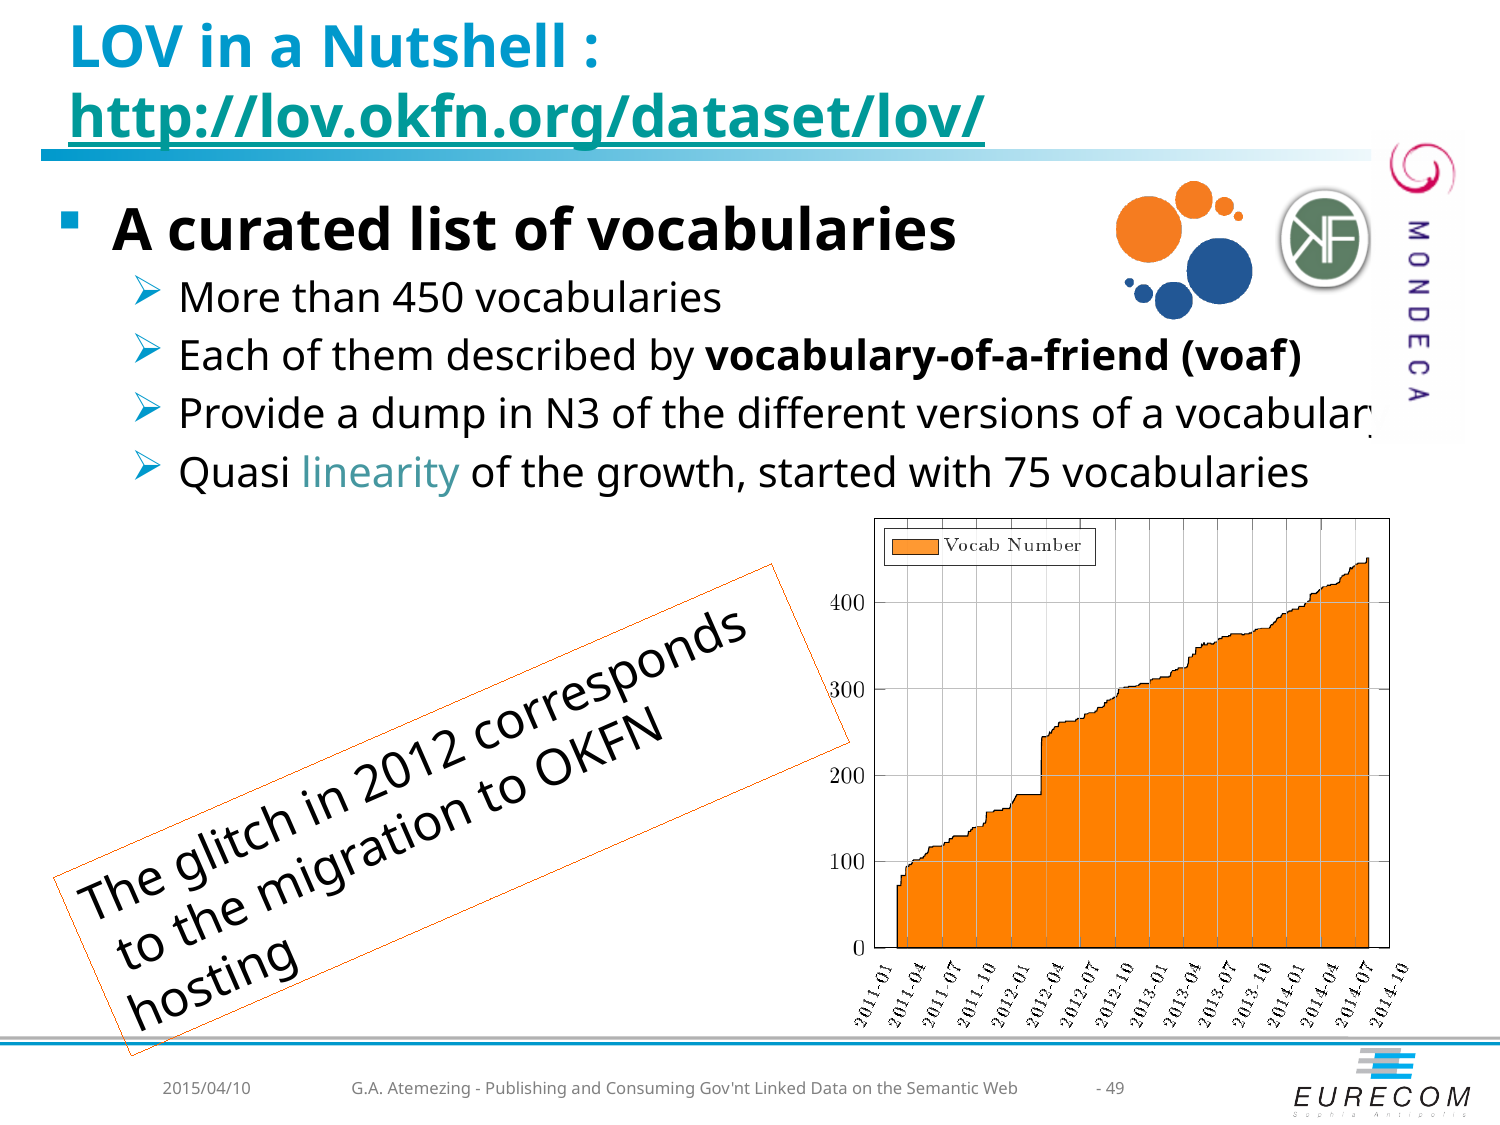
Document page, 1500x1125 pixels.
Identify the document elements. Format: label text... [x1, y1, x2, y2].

slide_number - 49 [1080, 1070, 1200, 1103]
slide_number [147, 1070, 325, 1103]
list A curated list of vocabularies More than 450 vocabularies Each of them described by vocabulary-of-a-friend (voaf) Provide a dump in N3 of the different versions of a vocabulary Quasi linearity of the growth, started with 75 vocabularies [40, 184, 1460, 1024]
footer G.A. Atemezing - Publishing and Consuming Gov'nt Linked Data on the Semantic Web [336, 1070, 1069, 1107]
picture [1098, 131, 1500, 443]
picture [1293, 1048, 1477, 1118]
text_box The glitch in 2012 corresponds to the migration to OKFN hosting [53, 563, 825, 1056]
title LOV in a Nutshell : http://lov.okfn.org/dataset/lov/ [52, 30, 1460, 138]
picture [830, 501, 1412, 1036]
